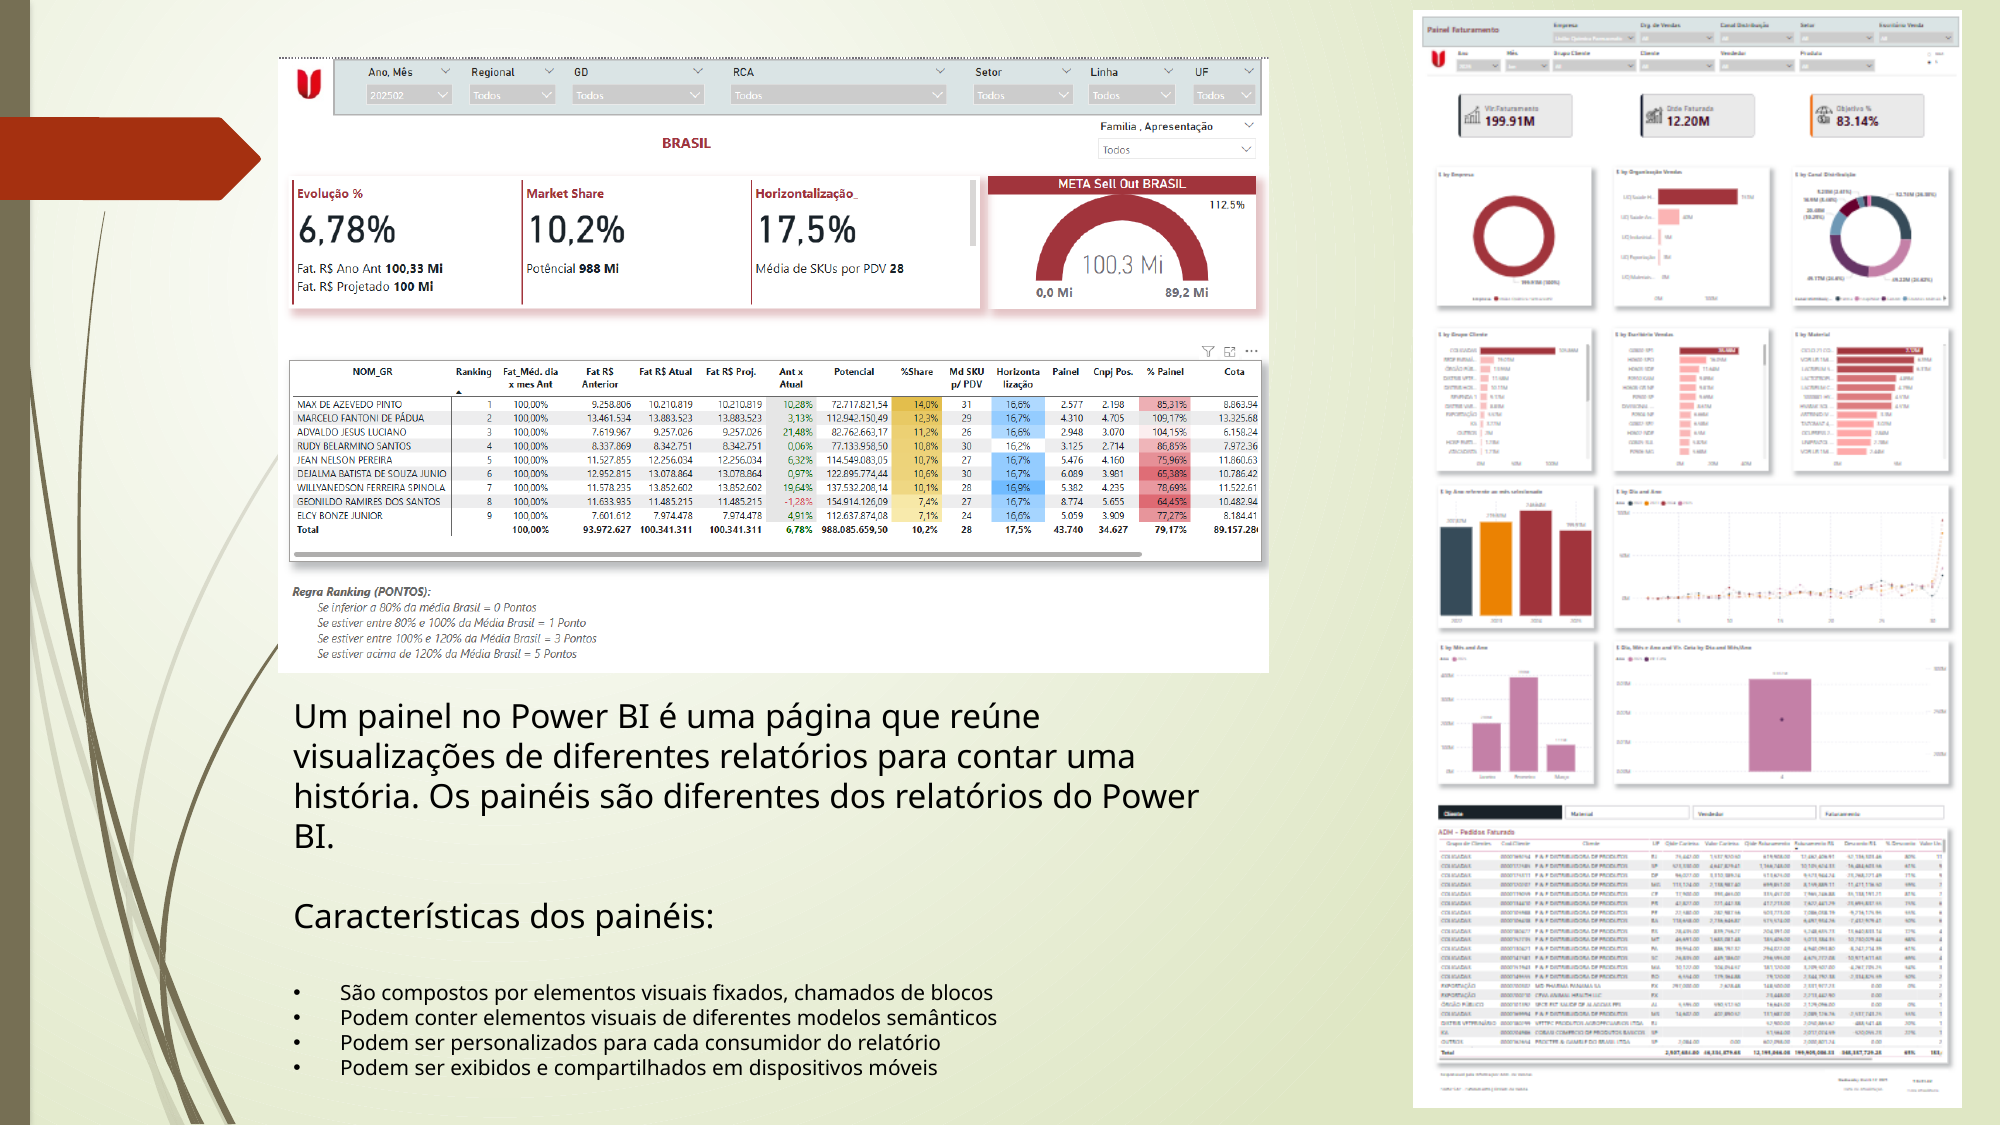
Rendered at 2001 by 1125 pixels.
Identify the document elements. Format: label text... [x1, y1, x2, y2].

picture [1412, 10, 1962, 1108]
text_box Um painel no Power BI é uma página que reúne visualizações de diferentes relatórios para contar uma história. Os painéis são diferentes dos relatórios do Power BI. Características dos painéis: São compostos por elementos visuais fixados, chamados de blocos Podem conter elementos visuais de diferentes modelos semânticos Podem ser personalizados para cada consumidor do relatório Podem ser exibidos e compartilhados em dispositivos móveis [278, 687, 1269, 1125]
picture [278, 57, 1269, 673]
